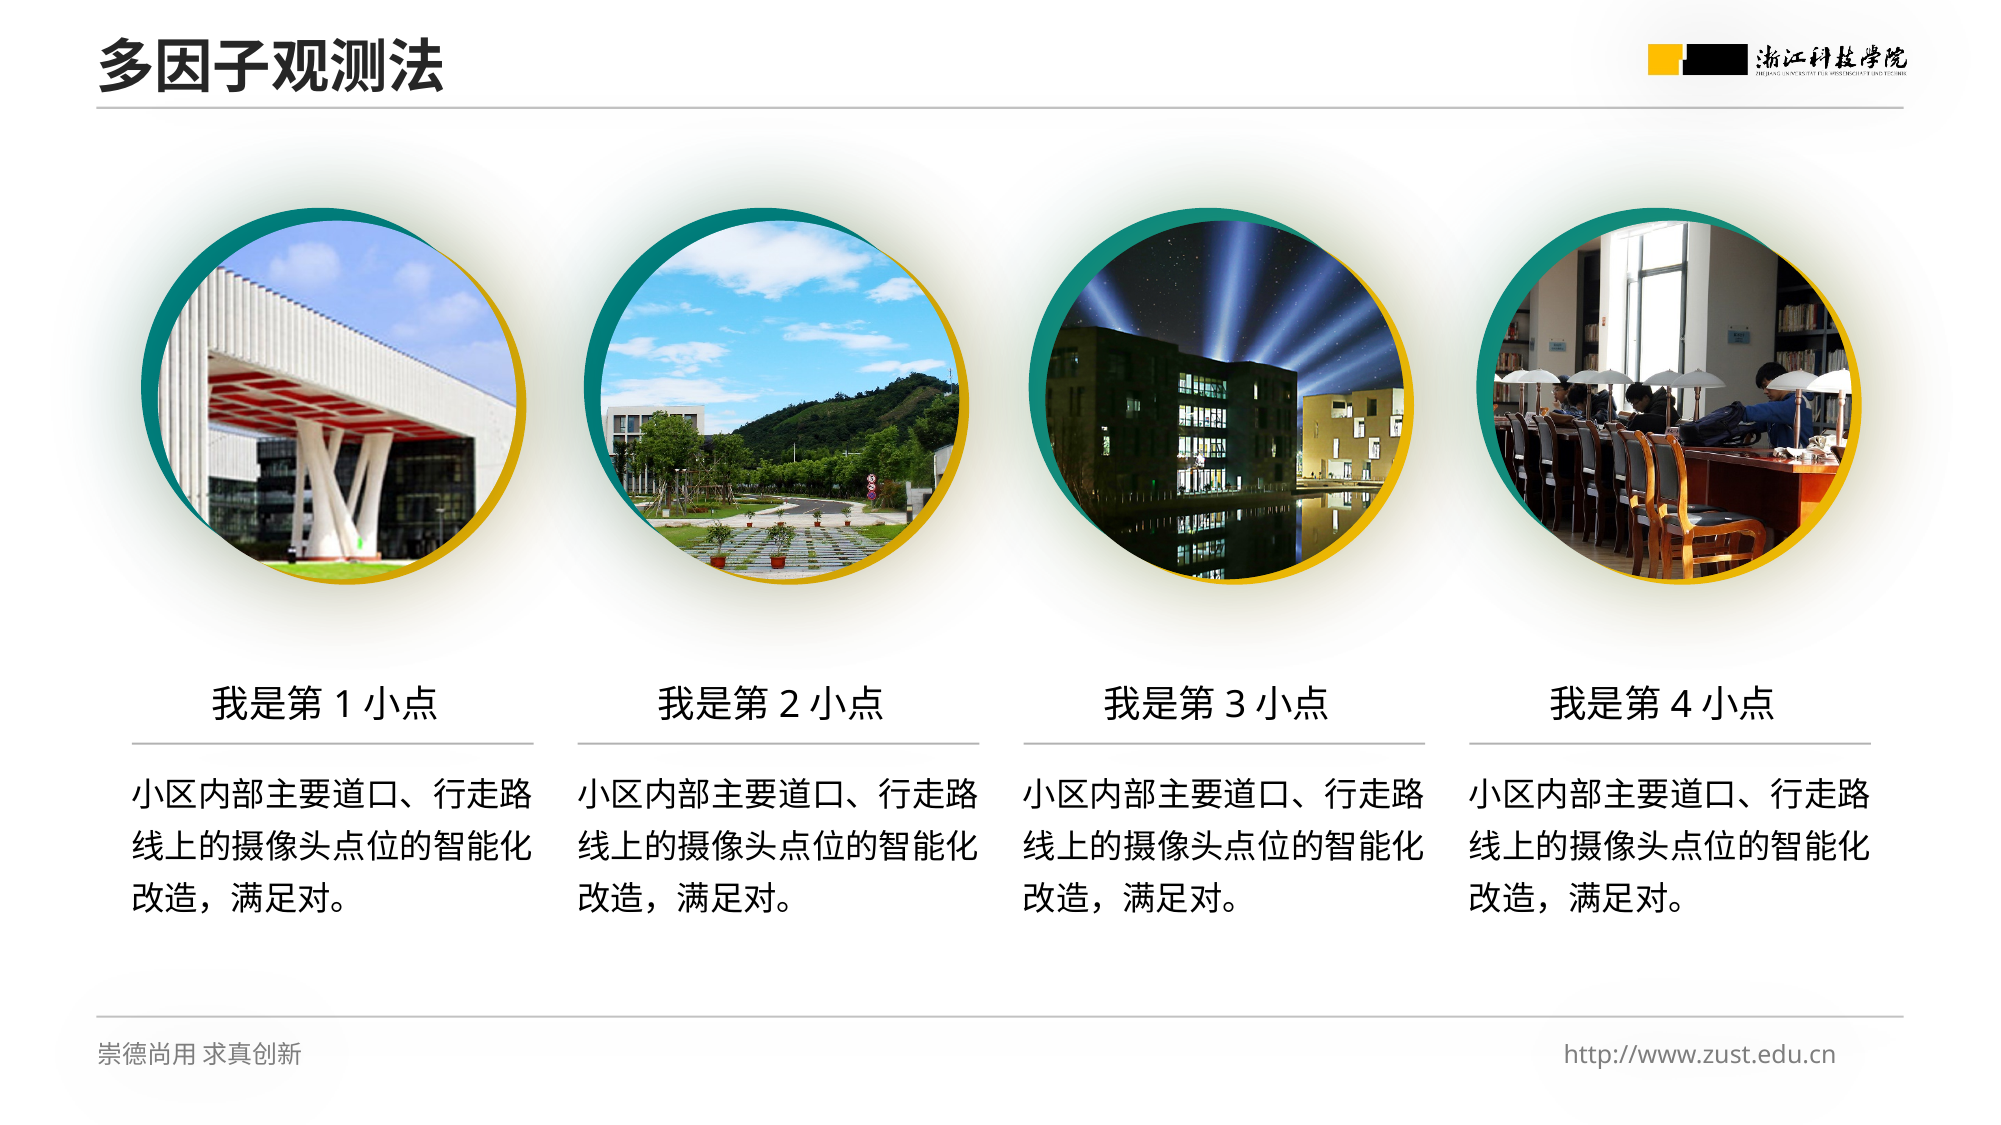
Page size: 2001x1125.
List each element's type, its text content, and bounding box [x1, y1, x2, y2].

picture [1493, 220, 1852, 580]
picture [1045, 220, 1405, 580]
list 我是第3小点 [1024, 677, 1425, 734]
list 我是第2小点 [578, 677, 979, 734]
list 我是第1小点 [132, 677, 533, 734]
list 小区内部主要道口、行走路线上的摄像头点位的智能化改造，满足对。 [1468, 754, 1872, 964]
list 小区内部主要道口、行走路线上的摄像头点位的智能化改造，满足对。 [577, 754, 980, 964]
list 我是第4小点 [1470, 677, 1871, 734]
picture [1644, 42, 1909, 81]
picture [157, 220, 517, 580]
list 多因子观测法 [96, 29, 1484, 109]
picture [600, 220, 960, 580]
list 小区内部主要道口、行走路线上的摄像头点位的智能化改造，满足对。 [131, 754, 535, 964]
list 小区内部主要道口、行走路线上的摄像头点位的智能化改造，满足对。 [1023, 754, 1426, 964]
